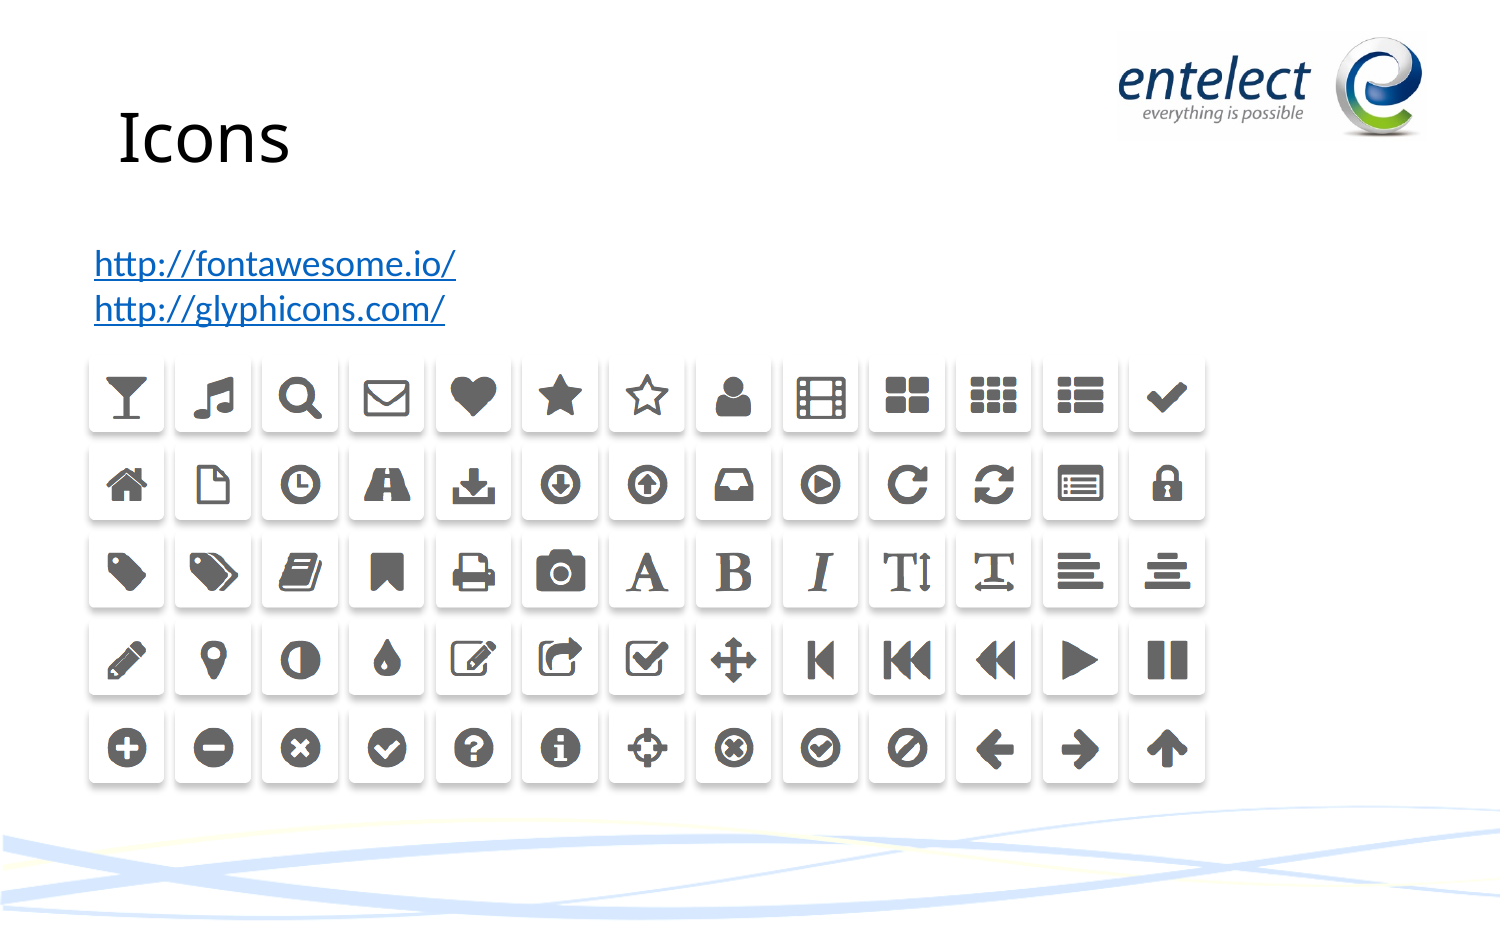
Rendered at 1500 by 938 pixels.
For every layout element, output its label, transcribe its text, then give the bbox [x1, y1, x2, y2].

text_box http://fontawesome.io/ http://glyphicons.com/ [79, 231, 472, 350]
picture [76, 350, 1211, 796]
title Icons [103, 49, 1397, 232]
picture [1117, 31, 1427, 141]
